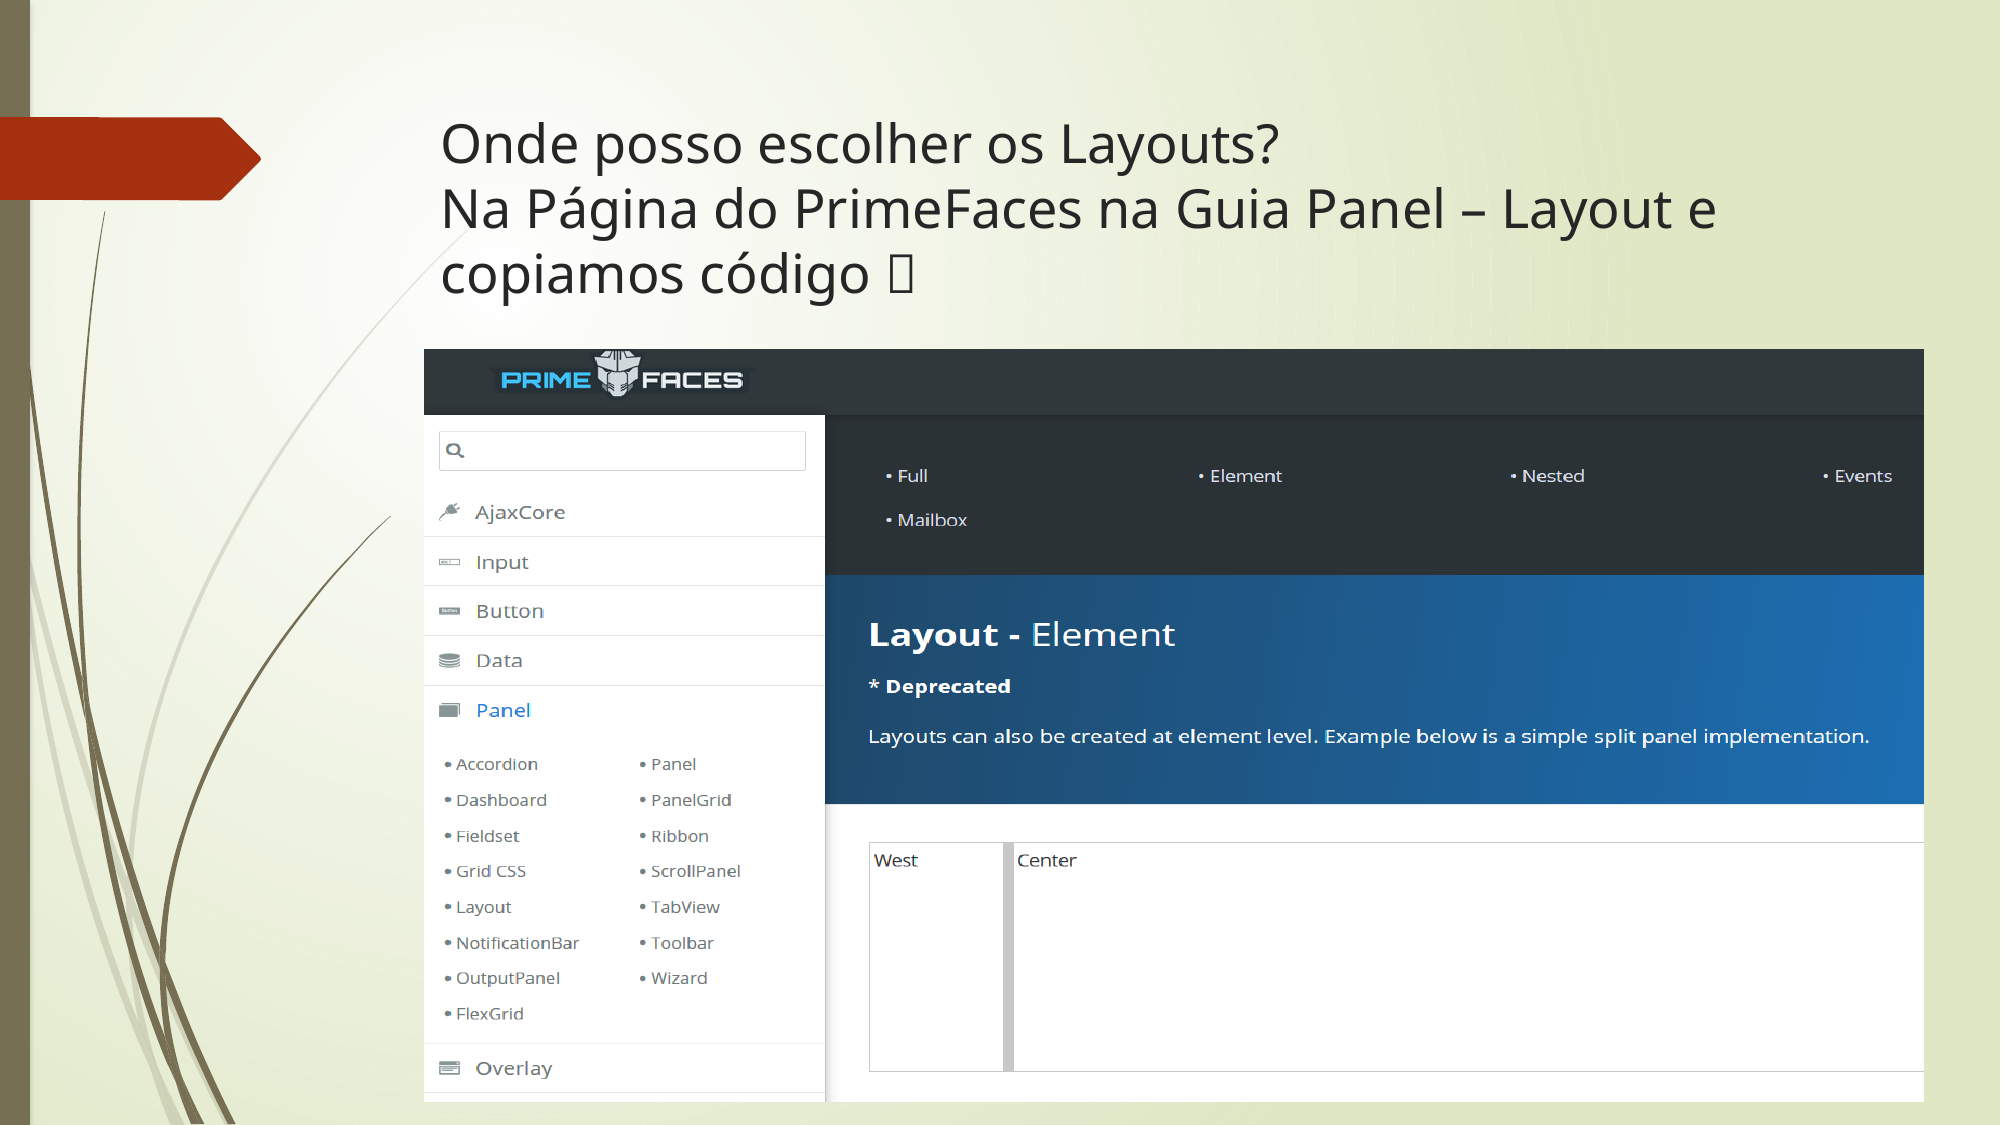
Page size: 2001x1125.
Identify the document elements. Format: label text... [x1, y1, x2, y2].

title Onde posso escolher os Layouts? Na Página do PrimeFaces na Guia Panel – Layout e copiamos código  [425, 102, 1888, 313]
picture [424, 349, 1924, 1102]
